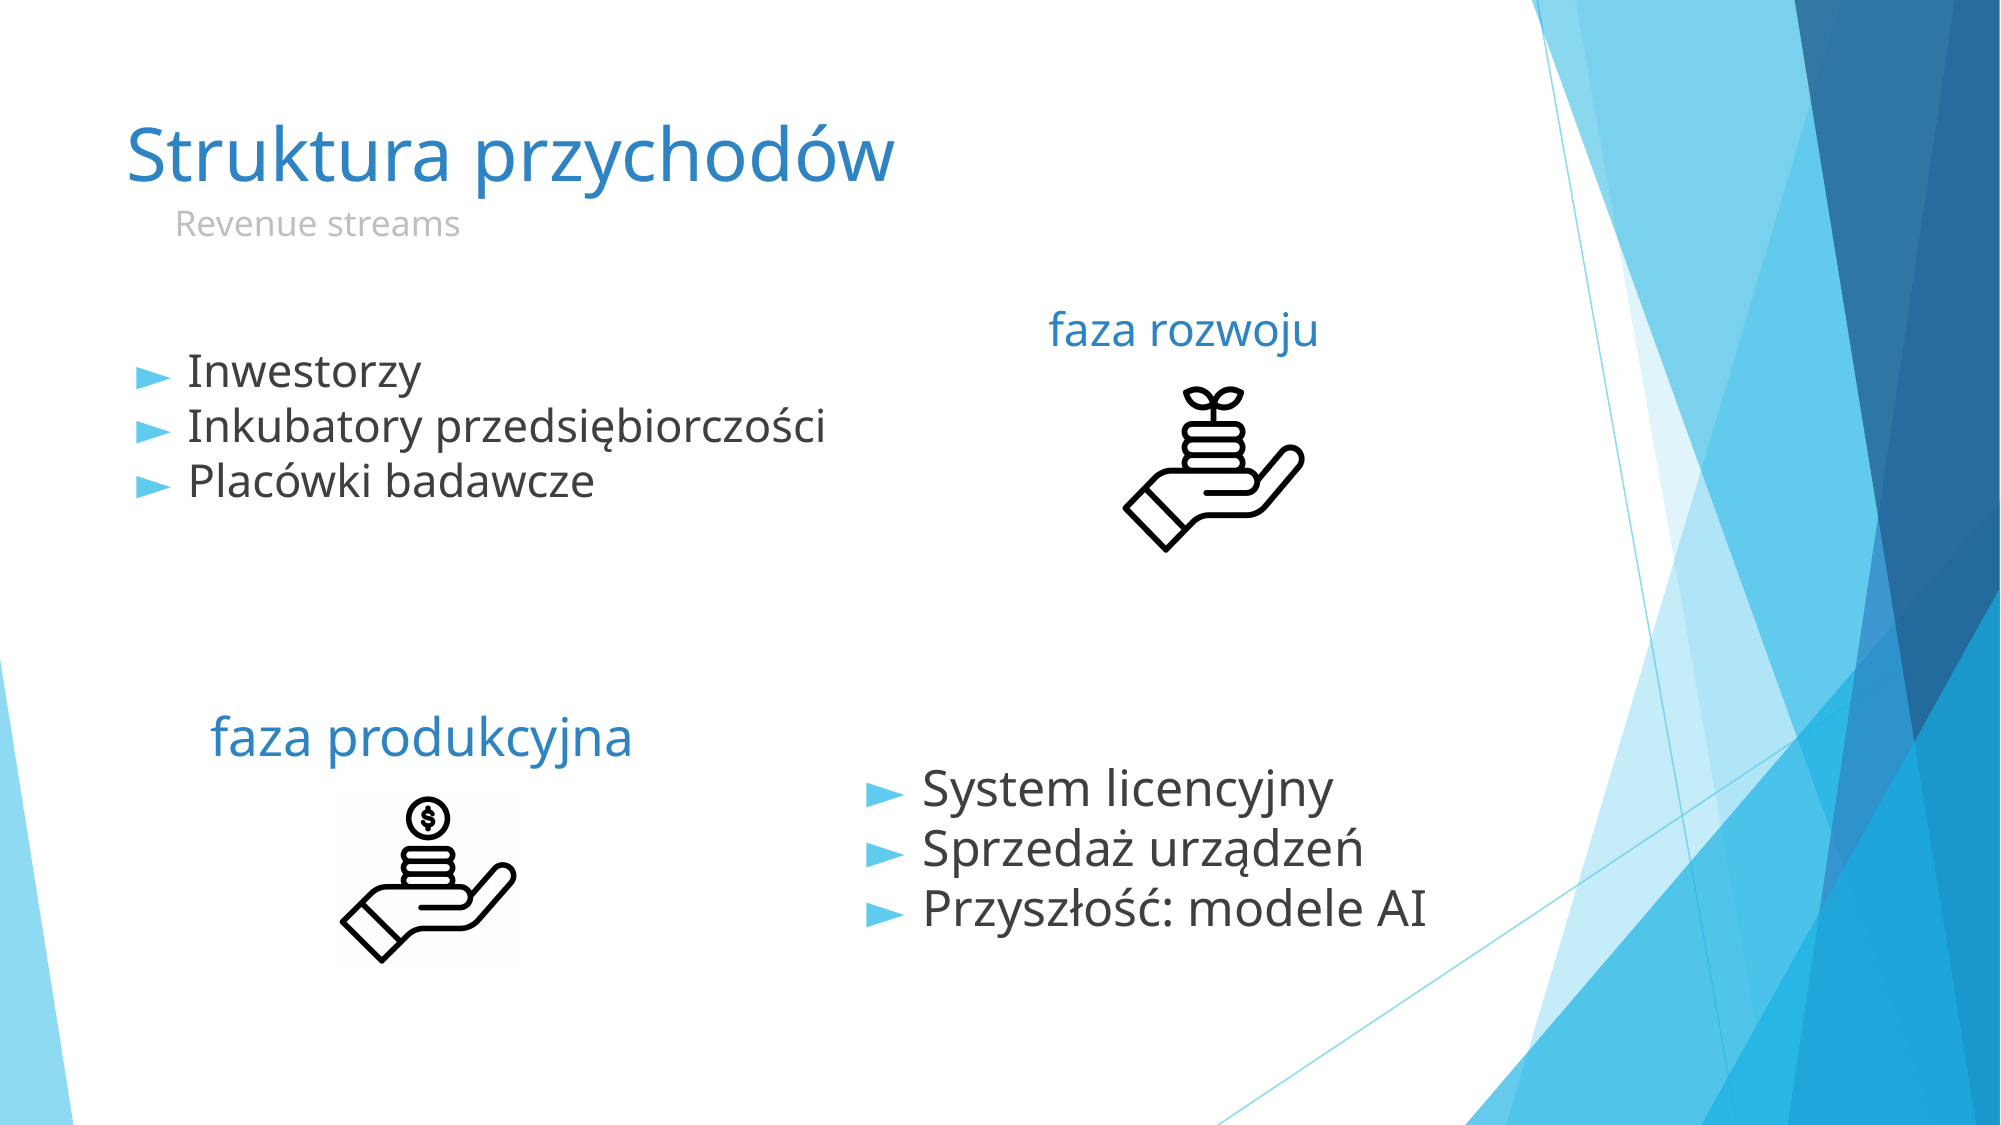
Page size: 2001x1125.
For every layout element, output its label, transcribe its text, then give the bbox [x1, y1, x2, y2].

text_box System licencyjny Sprzedaż urządzeń Przyszłość: modele AI [851, 748, 1639, 1040]
picture [335, 789, 521, 971]
title Struktura przychodów [111, 99, 1522, 205]
text_box Revenue streams [122, 193, 585, 268]
picture [1117, 377, 1309, 558]
text_box faza rozwoju [1033, 293, 1419, 398]
text_box faza produkcyjna [195, 695, 687, 827]
list Inwestorzy Inkubatory przedsiębiorczości Placówki badawcze [121, 334, 899, 553]
